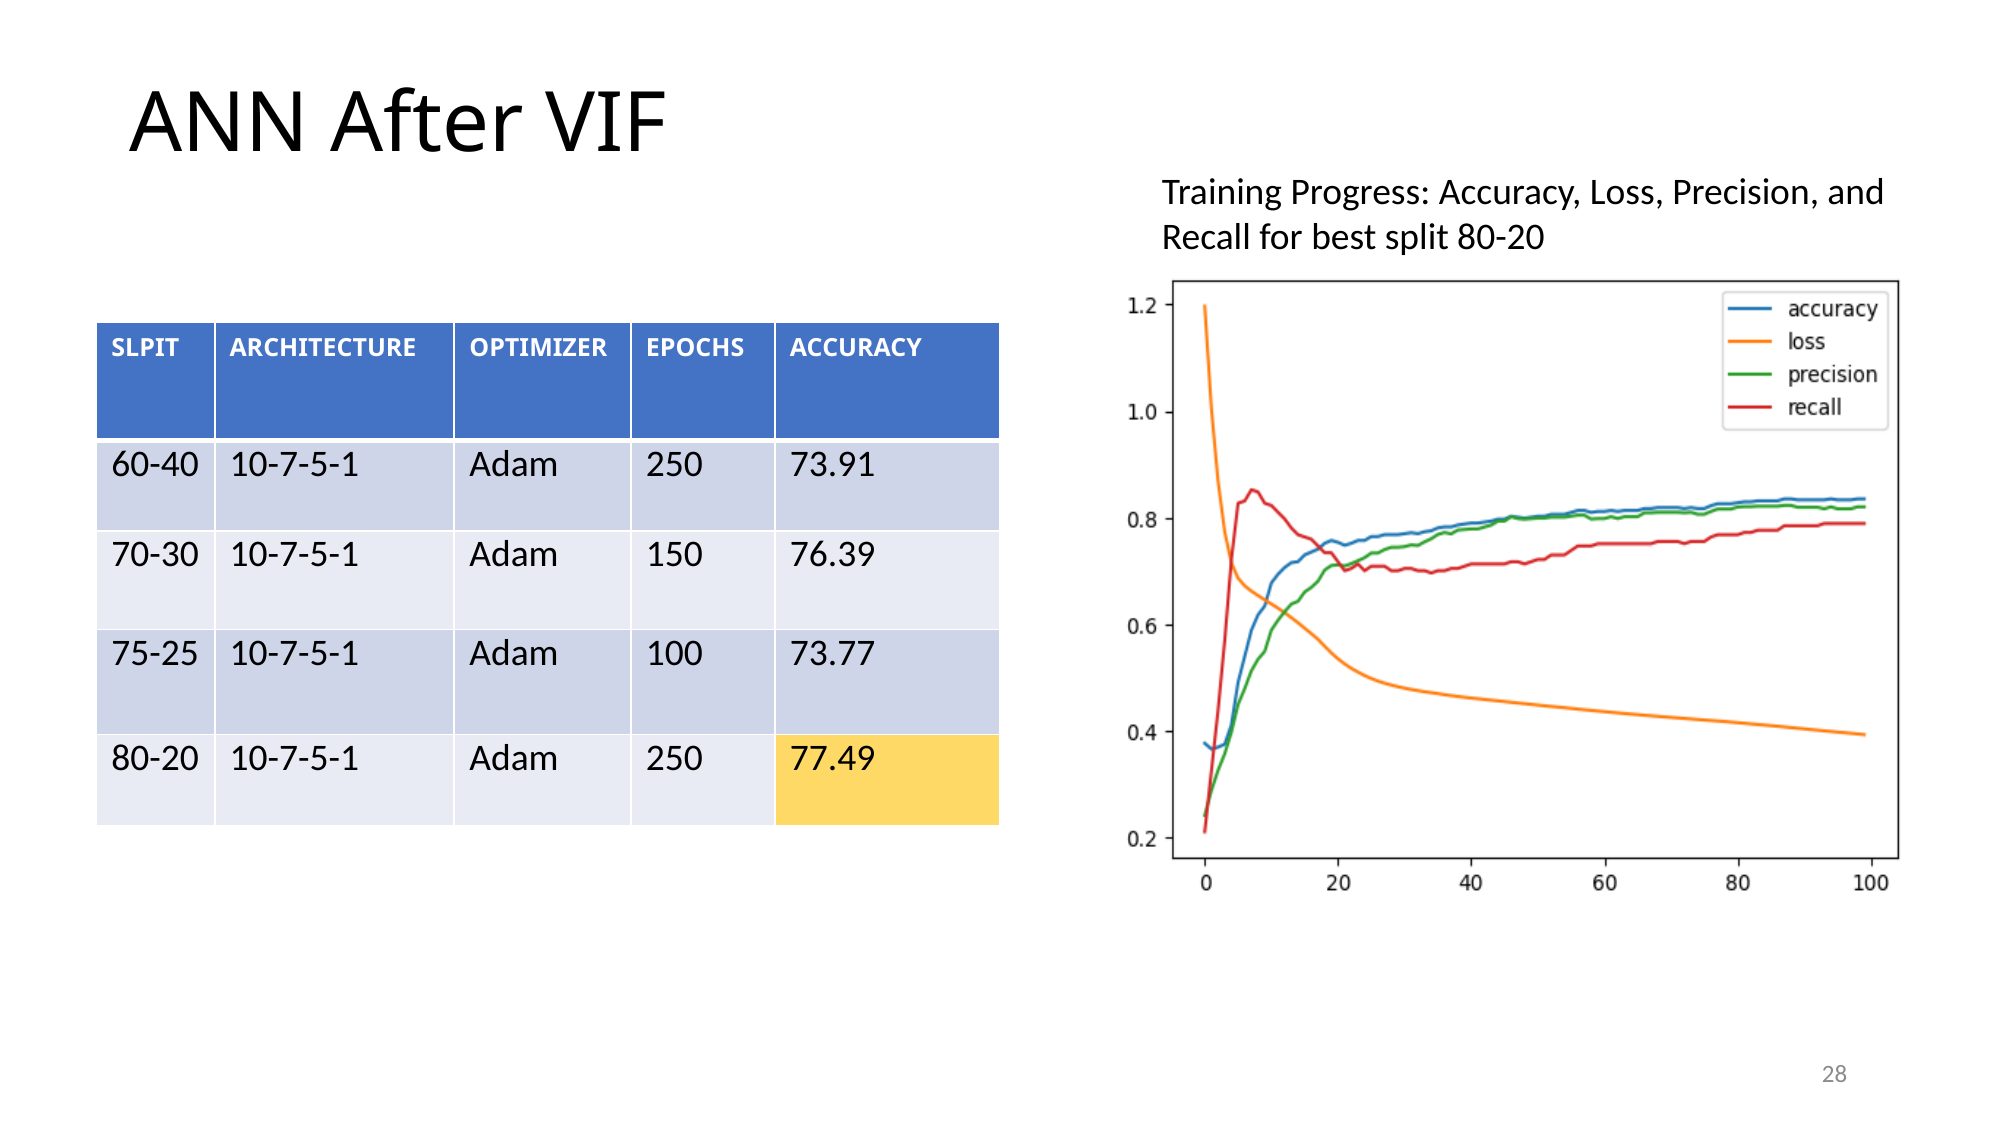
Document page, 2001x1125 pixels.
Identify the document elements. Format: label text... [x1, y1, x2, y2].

table_header ACCURACY [776, 323, 999, 438]
table_header SLPIT [97, 323, 214, 438]
table_cell 77.49 [776, 735, 999, 825]
table_cell 75-25 [97, 630, 214, 734]
table_cell 73.77 [776, 630, 999, 734]
text_box ANN After VIF [114, 60, 1018, 176]
table_cell 100 [632, 630, 774, 734]
table_cell 73.91 [776, 443, 999, 530]
table_header OPTIMIZER [455, 323, 630, 438]
table_cell 60-40 [97, 443, 214, 530]
picture [1110, 265, 1911, 911]
table_cell 10-7-5-1 [216, 630, 453, 734]
table_cell 250 [632, 735, 774, 825]
slide_number 28 [1412, 1042, 1863, 1103]
table_header ARCHITECTURE [216, 323, 453, 438]
text_box Training Progress: Accuracy, Loss, Precision, and Recall for best split 80-20 [1147, 159, 1911, 265]
table_cell 150 [632, 532, 774, 629]
table_cell 80-20 [97, 735, 214, 825]
table_cell Adam [455, 630, 630, 734]
table_cell 10-7-5-1 [216, 443, 453, 530]
table_cell Adam [455, 443, 630, 530]
table_cell 76.39 [776, 532, 999, 629]
table_cell 70-30 [97, 532, 214, 629]
table_cell 10-7-5-1 [216, 735, 453, 825]
table_cell 10-7-5-1 [216, 532, 453, 629]
table_cell Adam [455, 735, 630, 825]
table_cell 250 [632, 443, 774, 530]
table_header EPOCHS [632, 323, 774, 438]
table_cell Adam [455, 532, 630, 629]
